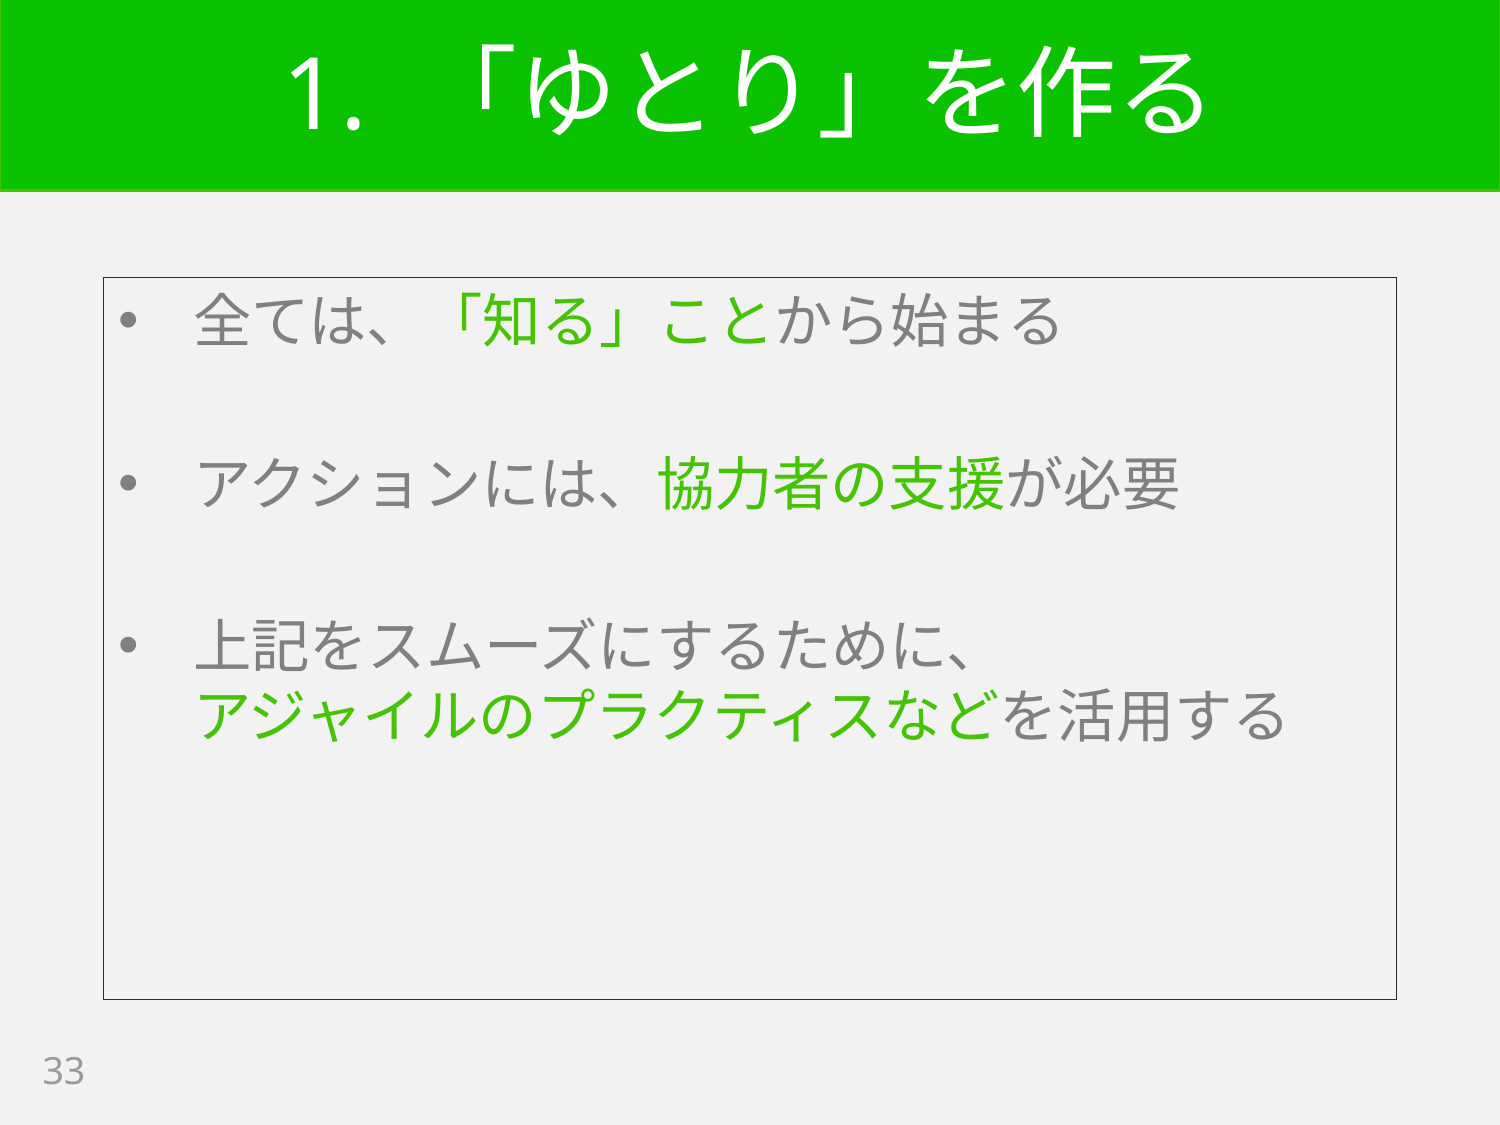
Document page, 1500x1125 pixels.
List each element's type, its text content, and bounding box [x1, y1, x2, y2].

title 1. 「ゆとり」を作る [0, 53, 1500, 140]
list 全ては、「知る」ことから始まる アクションには、協力者の支援が必要 上記をスムーズにするために、 アジャイルのプラクティスなどを活用する [103, 277, 1397, 1000]
slide_number 33 [27, 1042, 146, 1102]
